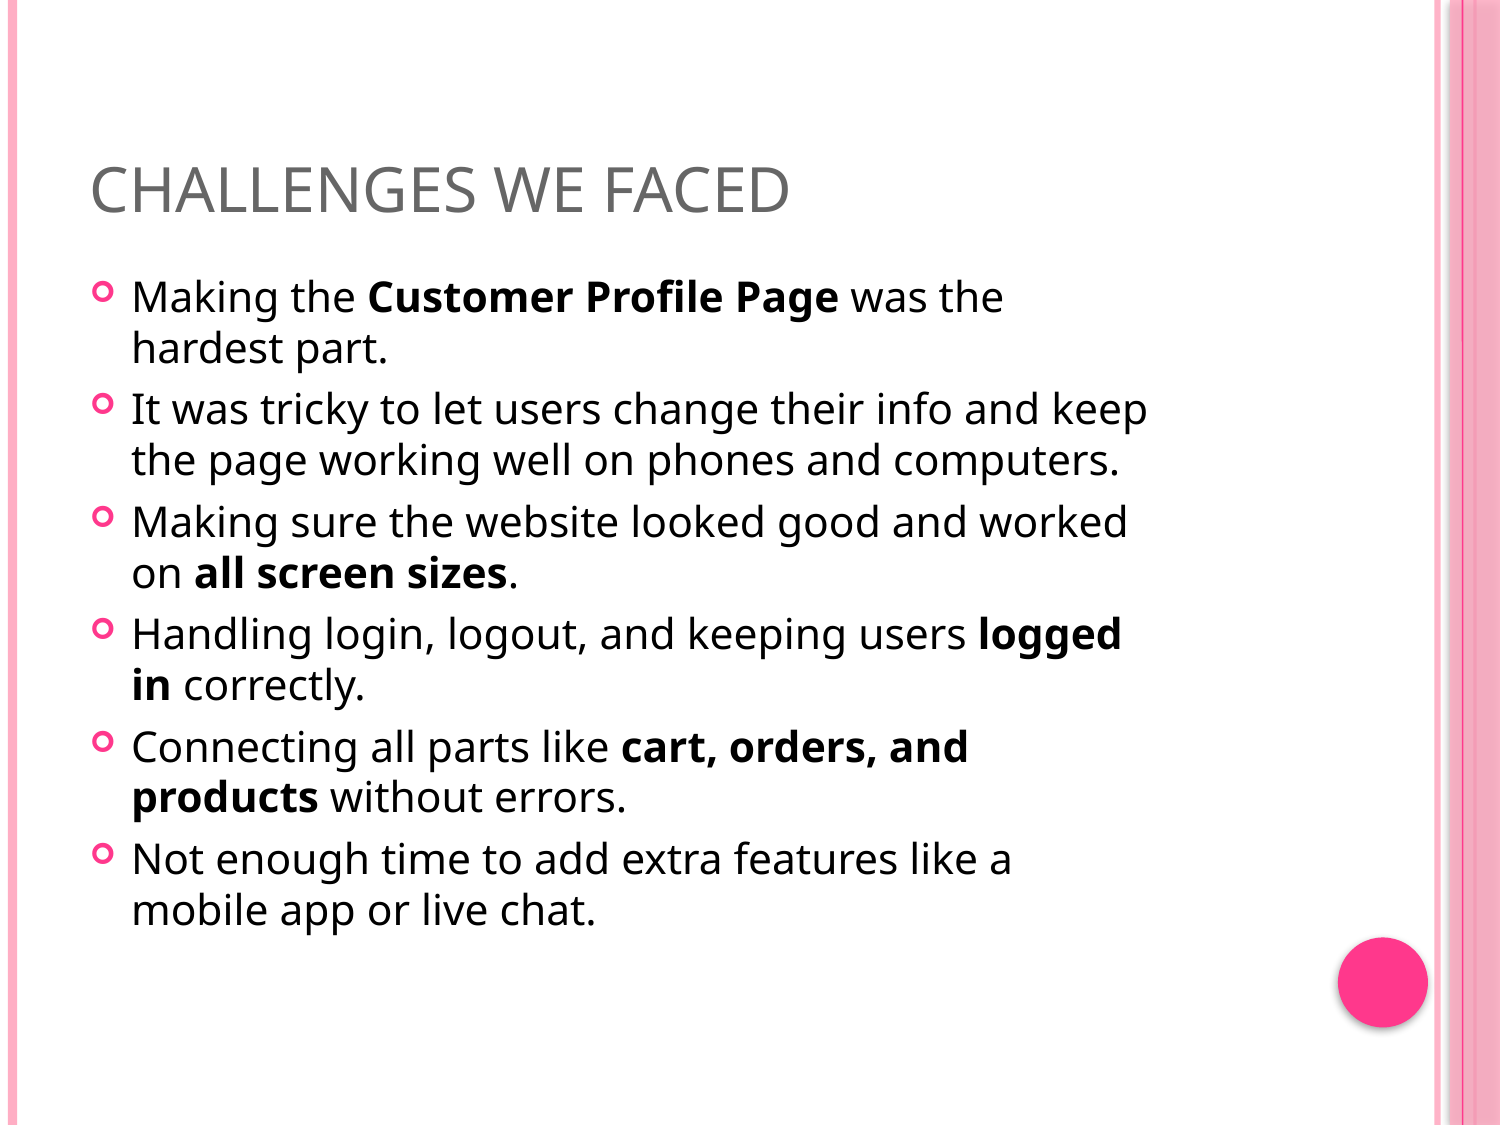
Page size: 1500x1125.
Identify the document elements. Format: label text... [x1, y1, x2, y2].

title Challenges We Faced [75, 45, 1300, 233]
list Making the Customer Profile Page was the hardest part. It was tricky to let users change their info and keep the page working well on phones and computers. Making sure the website looked good and worked on all screen sizes. Handling login, logout, and keeping users logged in correctly. Connecting all parts like cart, orders, and products without errors. Not enough time to add extra features like a mobile app or live chat. [75, 262, 1175, 988]
